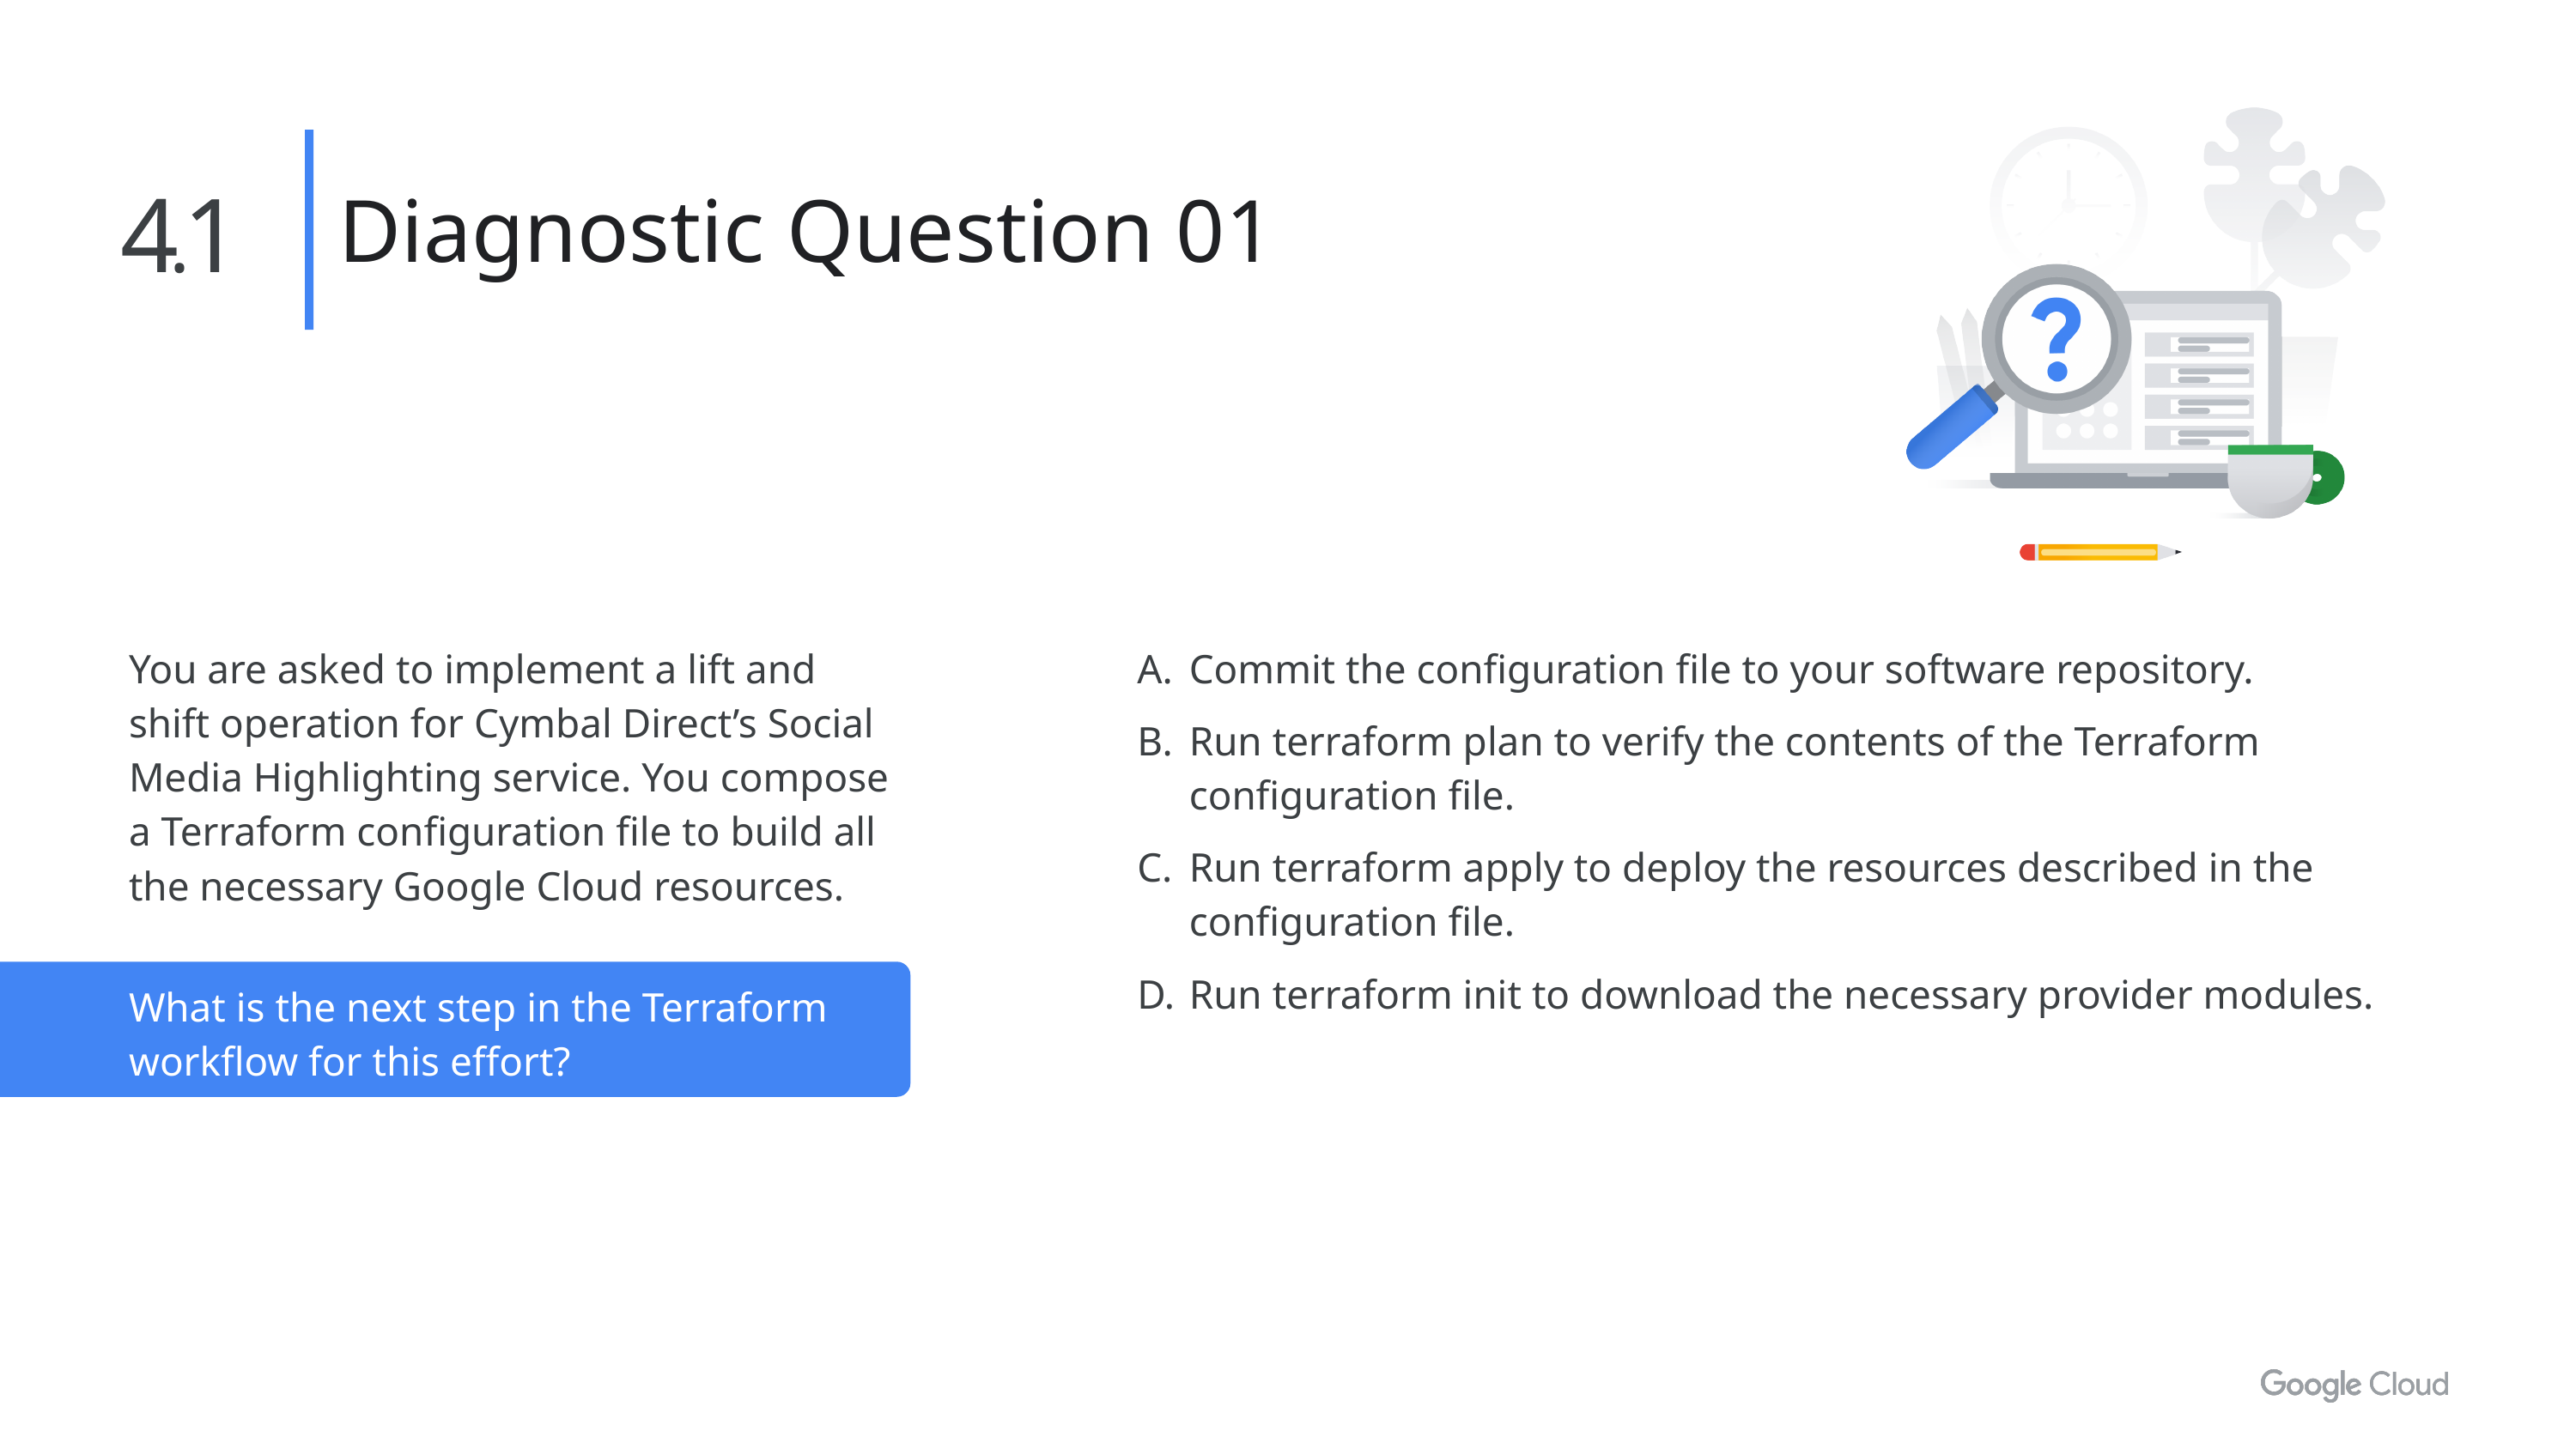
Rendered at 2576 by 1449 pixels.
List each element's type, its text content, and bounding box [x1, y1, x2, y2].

text_box What is the next step in the Terraform workflow for this effort? [129, 985, 886, 1074]
text_box You are asked to implement a lift and shift operation for Cymbal Direct’s Social Media Highlighting service. You compose a Terraform configuration file to build all the necessary Google Cloud resources. [129, 637, 909, 922]
picture [1906, 107, 2385, 561]
text_box [0, 961, 911, 1097]
picture [2261, 1369, 2448, 1403]
text_box Commit the configuration file to your software repository. Run terraform plan to verify the contents of the Terraform configuration file. Run terraform apply to deploy the resources described in the configuration file. Run terraform init to download the necessary provider modules. [1124, 637, 2447, 1343]
text_box [305, 130, 314, 330]
text_box 4 1 [107, 147, 305, 316]
text_box . [156, 183, 234, 301]
text_box Diagnostic Question 01 [338, 187, 1776, 332]
